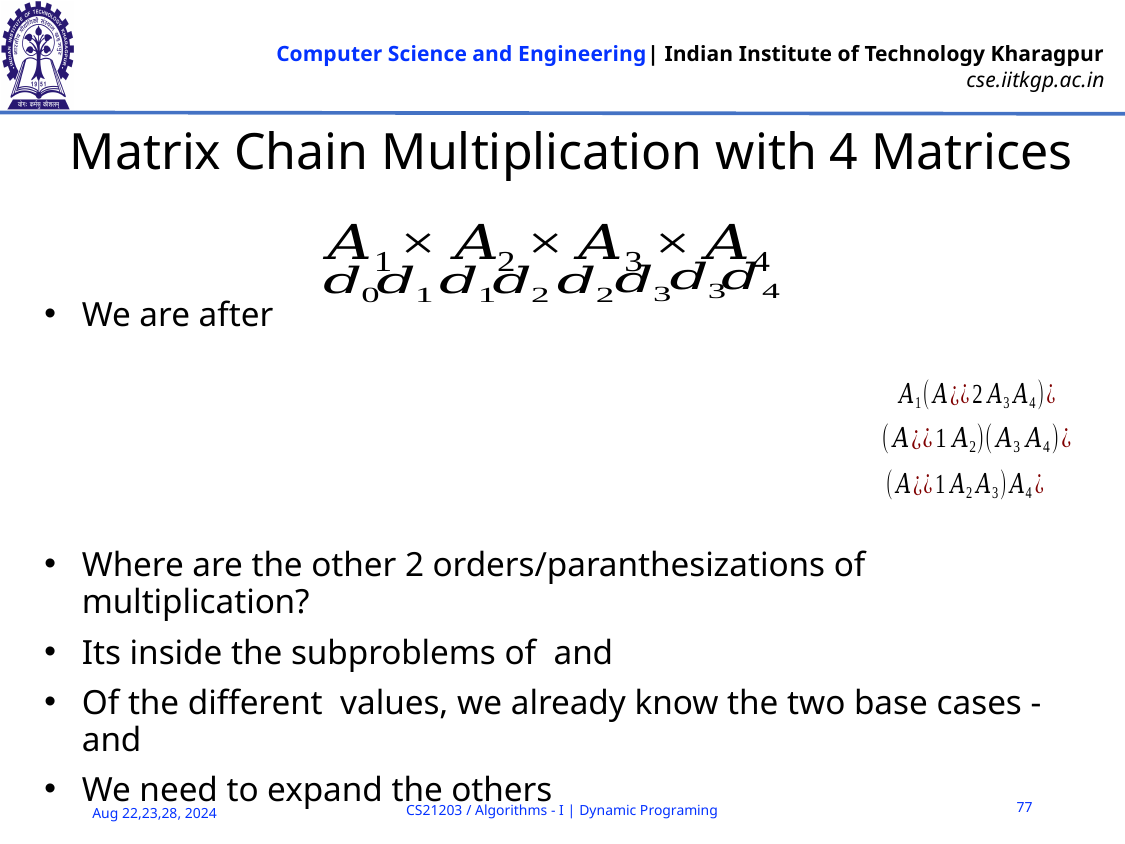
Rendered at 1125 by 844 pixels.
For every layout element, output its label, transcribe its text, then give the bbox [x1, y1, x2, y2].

picture [1, 1, 74, 110]
title Matrix Chain Multiplication with 4 Matrices [35, 78, 1107, 221]
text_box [319, 217, 773, 307]
footer CS21203 / Algorithms - I | Dynamic Programing [185, 787, 940, 833]
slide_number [77, 798, 274, 844]
slide_number 77 [992, 785, 1048, 831]
